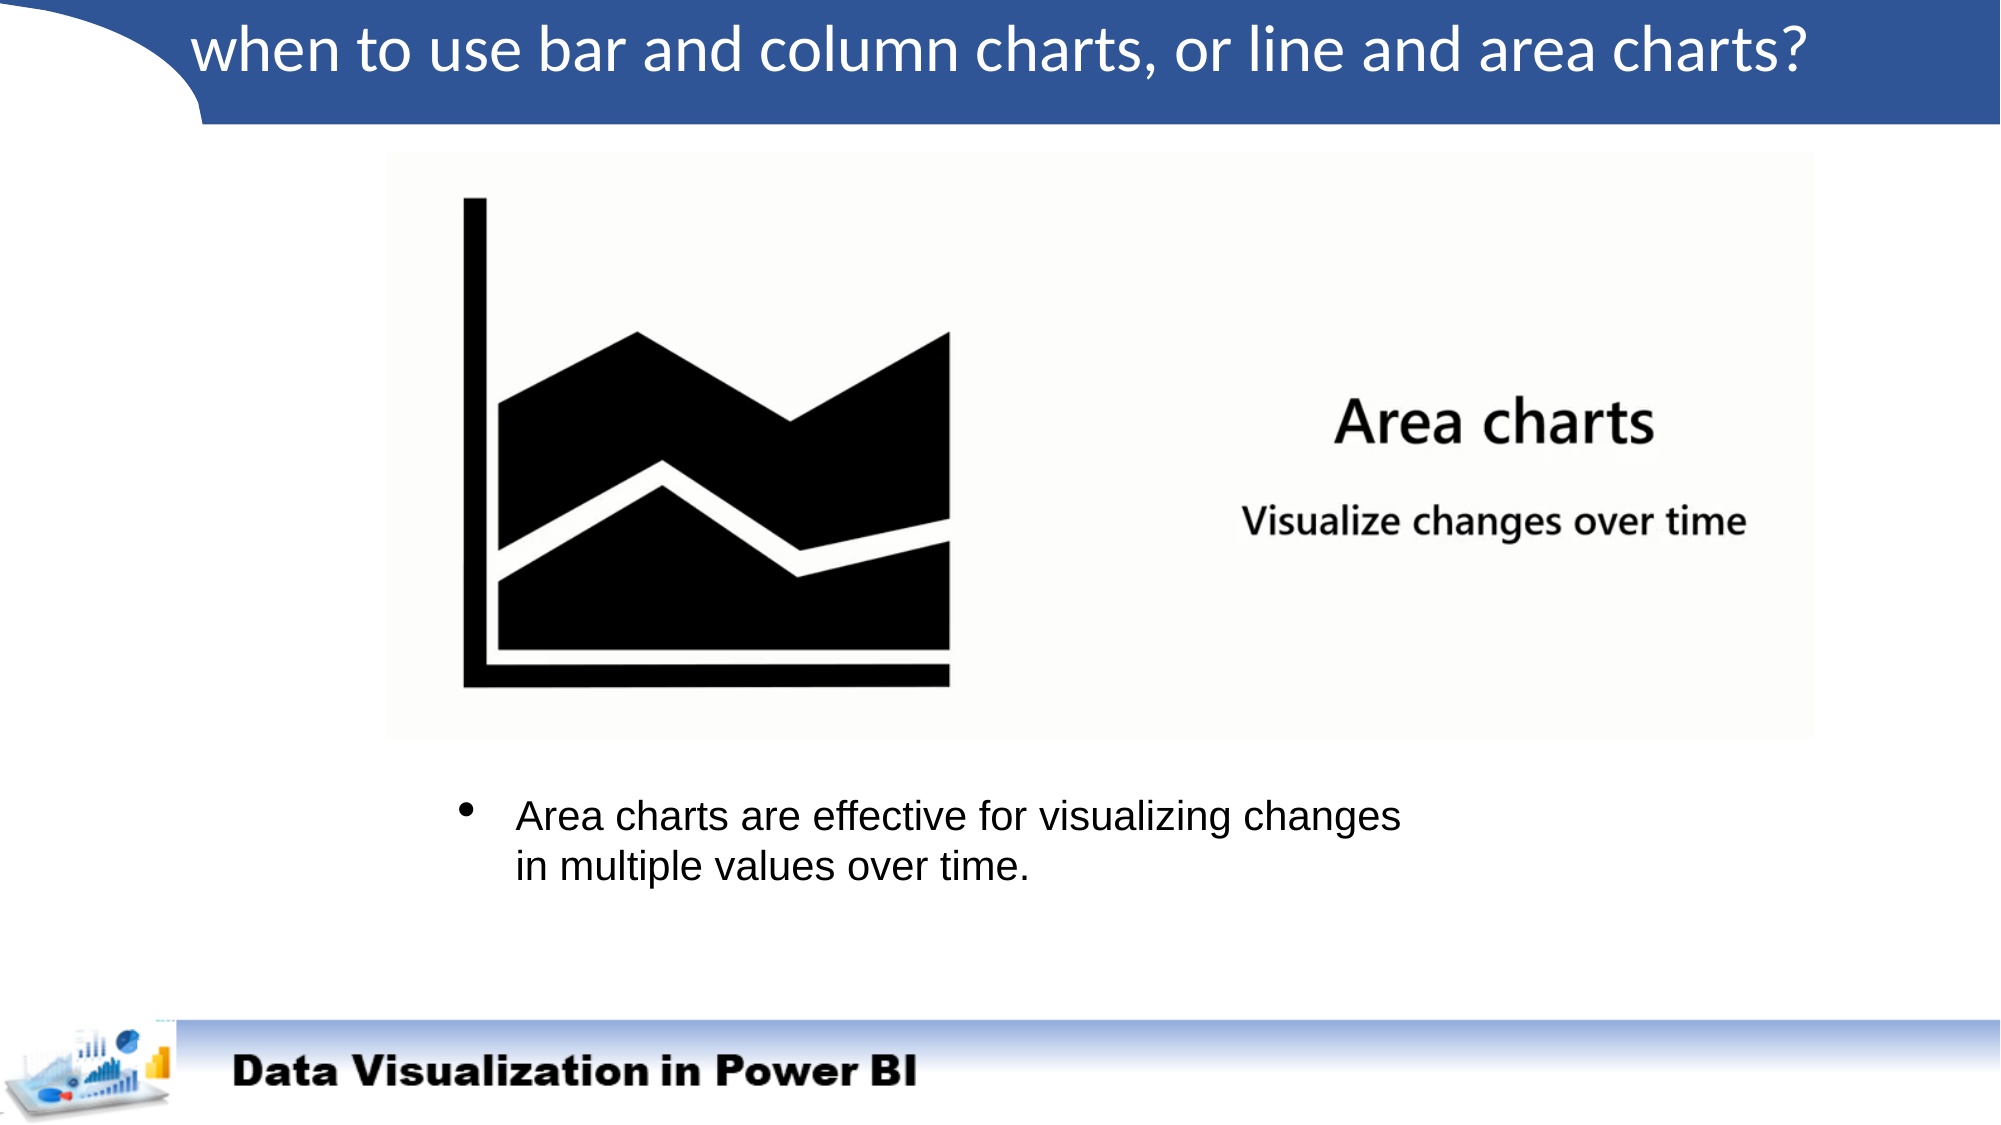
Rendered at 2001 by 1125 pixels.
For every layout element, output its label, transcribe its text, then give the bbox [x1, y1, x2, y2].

text_box when to use bar and column charts, or line and area charts? [0, 0, 2000, 126]
text_box Area charts are effective for visualizing changes in multiple values over time. [444, 781, 1445, 897]
picture [0, 0, 2001, 1125]
